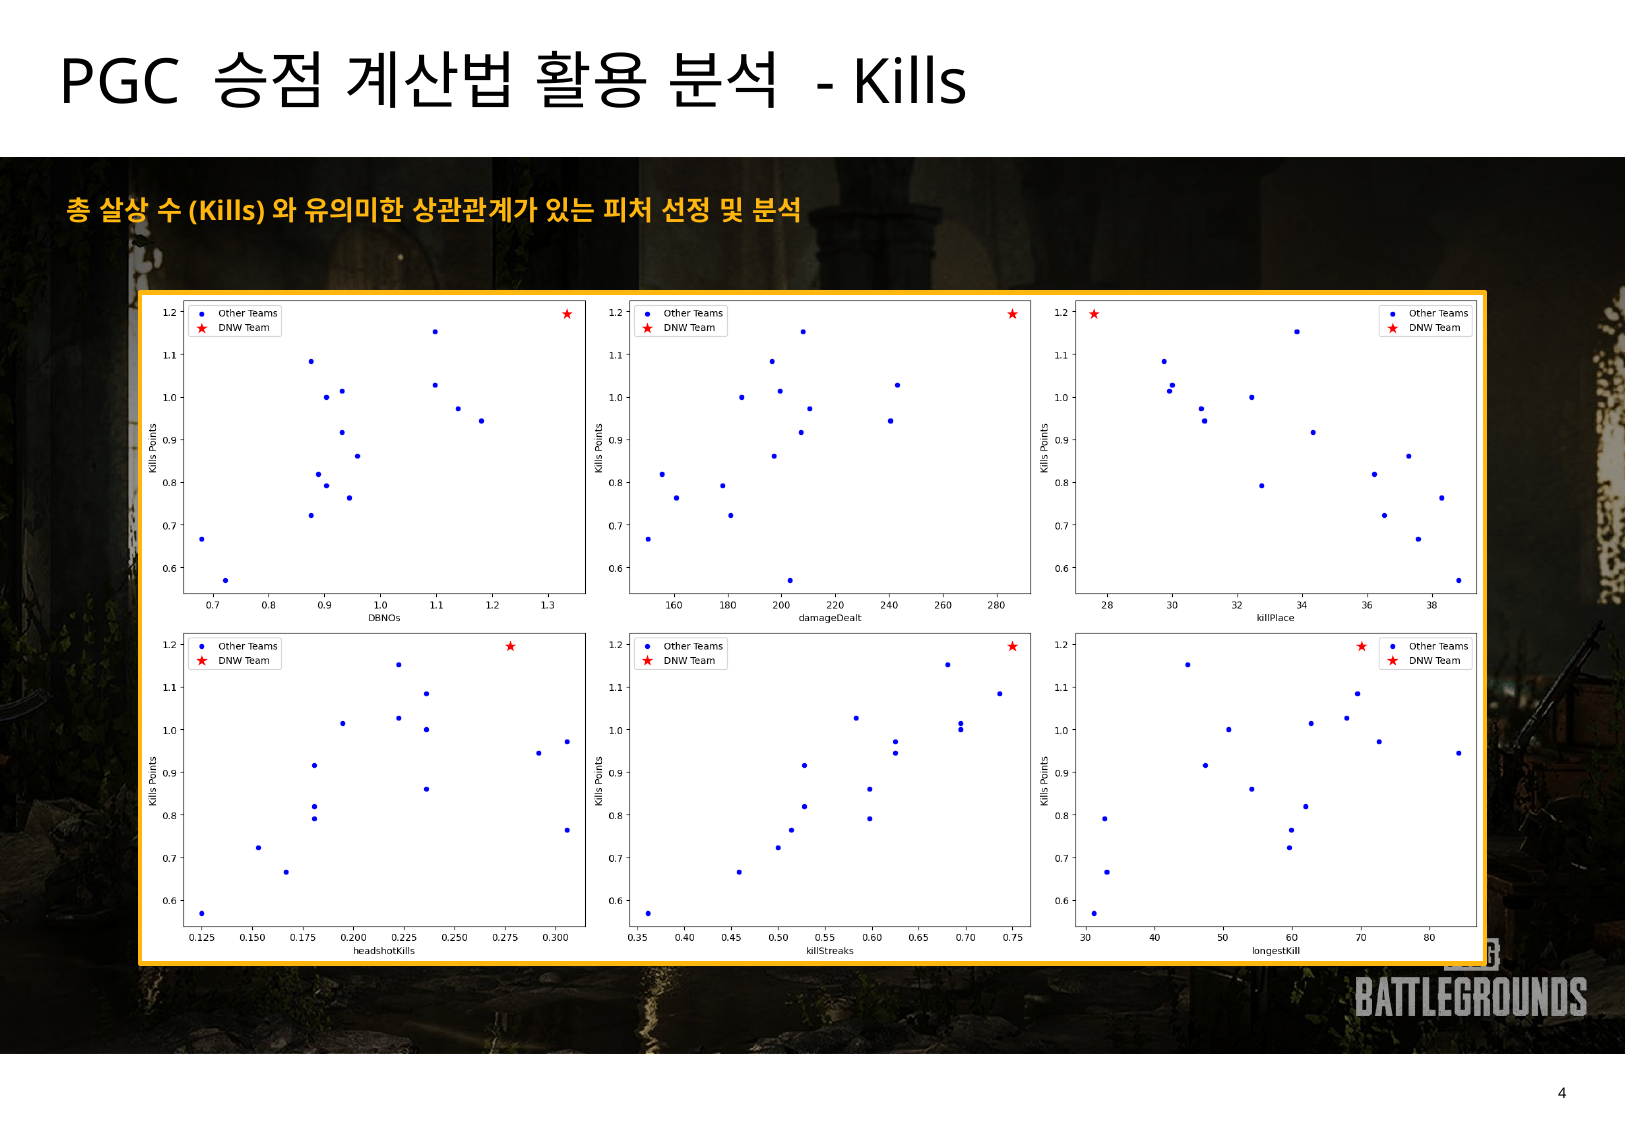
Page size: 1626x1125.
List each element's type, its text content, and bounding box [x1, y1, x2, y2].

picture [141, 294, 1484, 962]
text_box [0, 157, 1625, 1054]
title PGC 승점 계산법 활용 분석 - Kills [56, 38, 1388, 156]
text_box 4 [1555, 1080, 1569, 1102]
